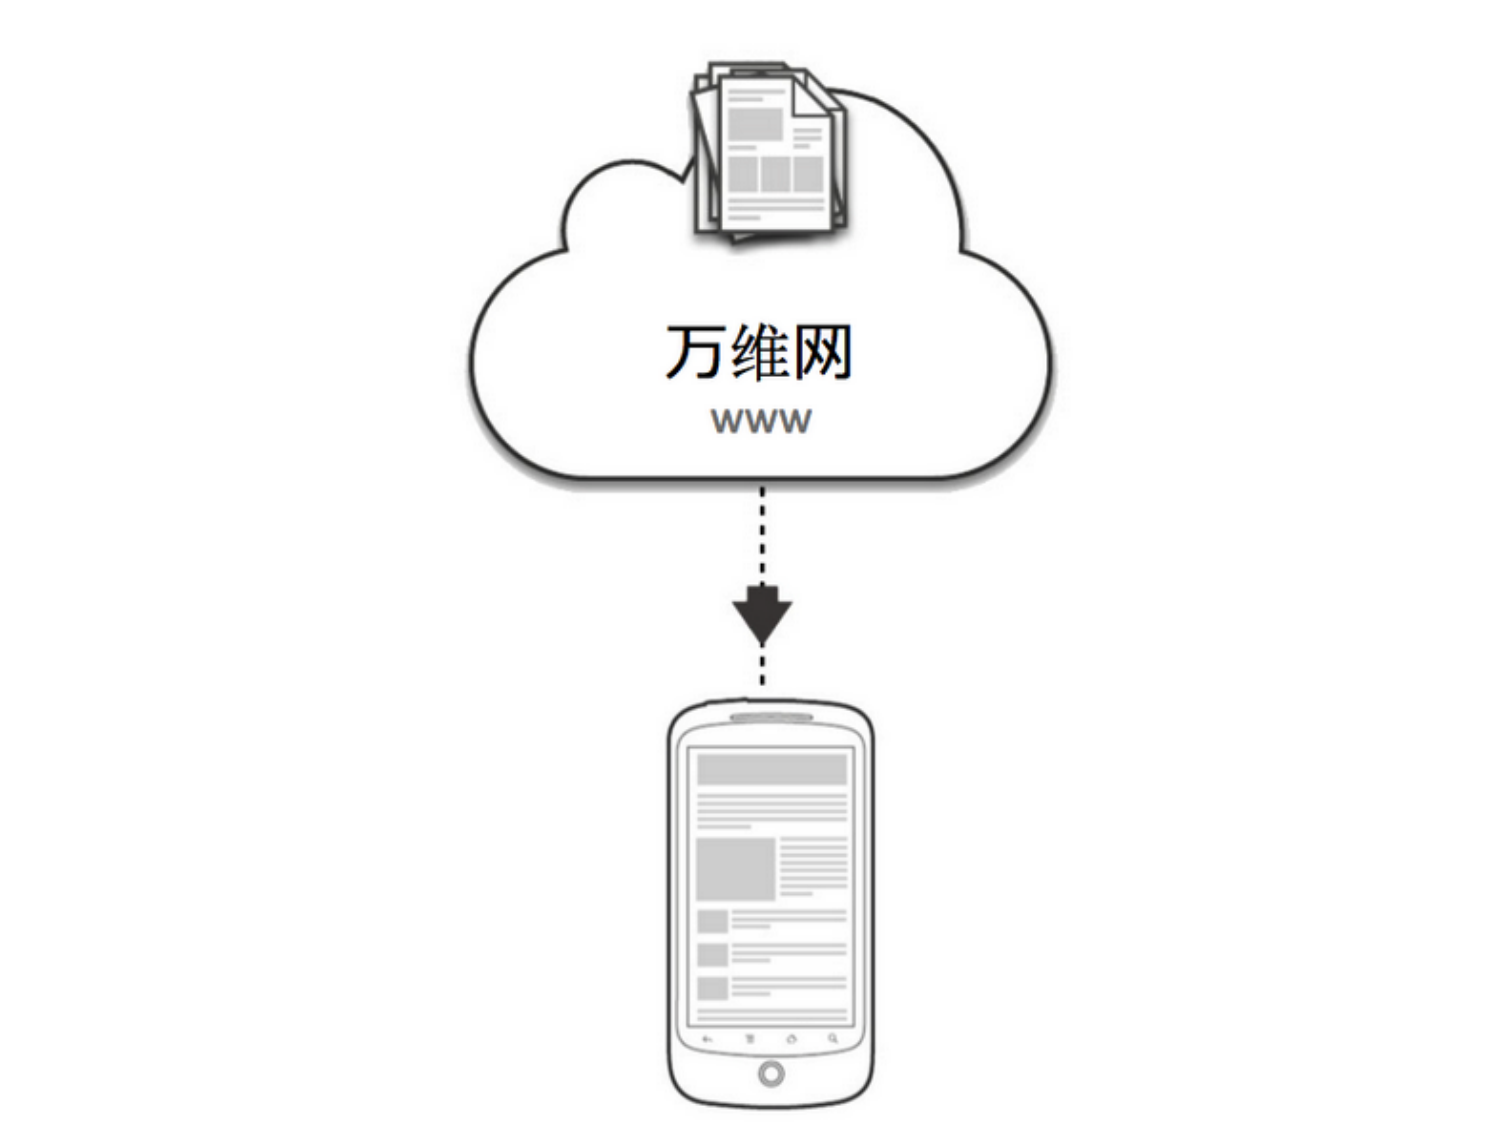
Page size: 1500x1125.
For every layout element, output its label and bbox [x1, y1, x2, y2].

picture [405, 0, 1093, 1125]
